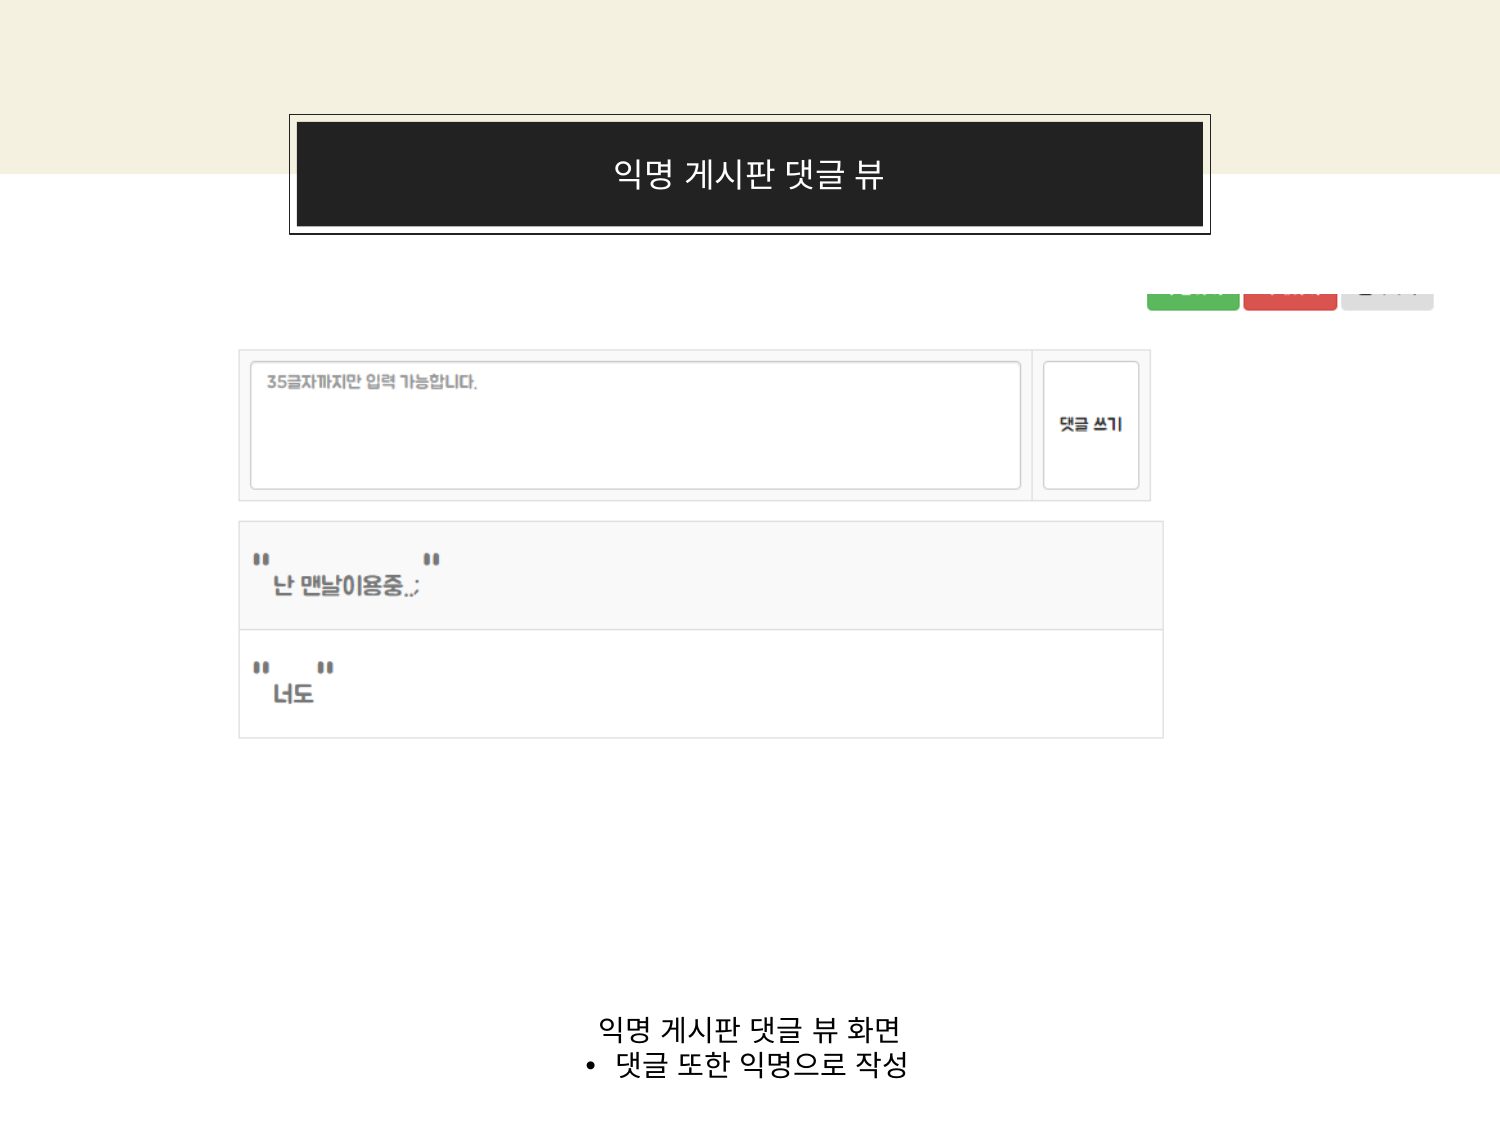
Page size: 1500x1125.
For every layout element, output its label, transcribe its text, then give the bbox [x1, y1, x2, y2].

text_box 익명 게시판 댓글 뷰 화면 댓글 또한 익명으로 작성 [185, 1005, 1315, 1091]
title 익명 게시판 댓글 뷰 [296, 121, 1203, 227]
picture [24, 294, 1476, 749]
